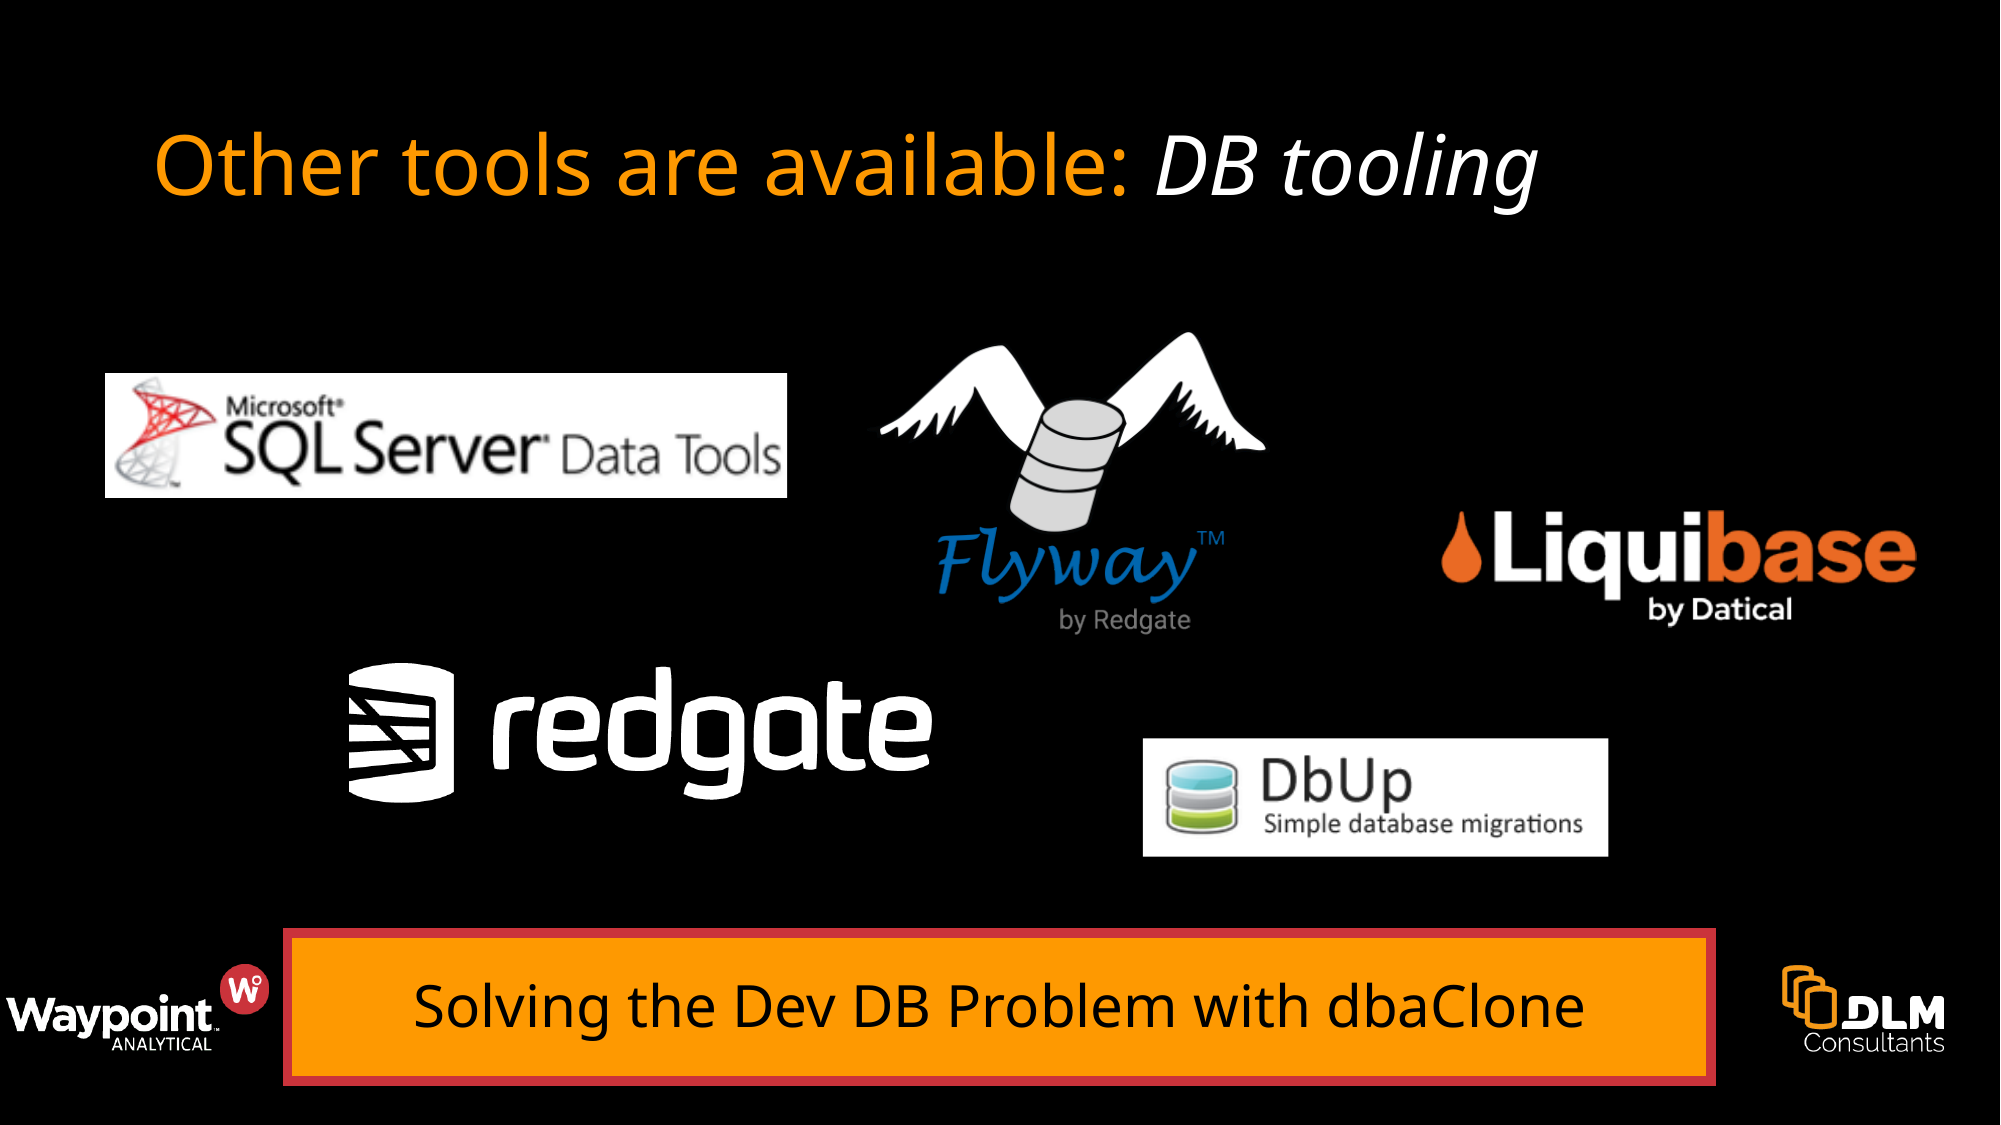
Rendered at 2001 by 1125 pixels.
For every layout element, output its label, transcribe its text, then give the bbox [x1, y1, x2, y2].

picture [1441, 510, 1917, 628]
title Other tools are available: DB tooling [137, 59, 1863, 278]
picture [6, 964, 269, 1051]
picture [349, 663, 932, 803]
picture [1781, 964, 1944, 1052]
picture [867, 330, 1270, 651]
picture [105, 373, 788, 498]
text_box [1142, 738, 1609, 857]
